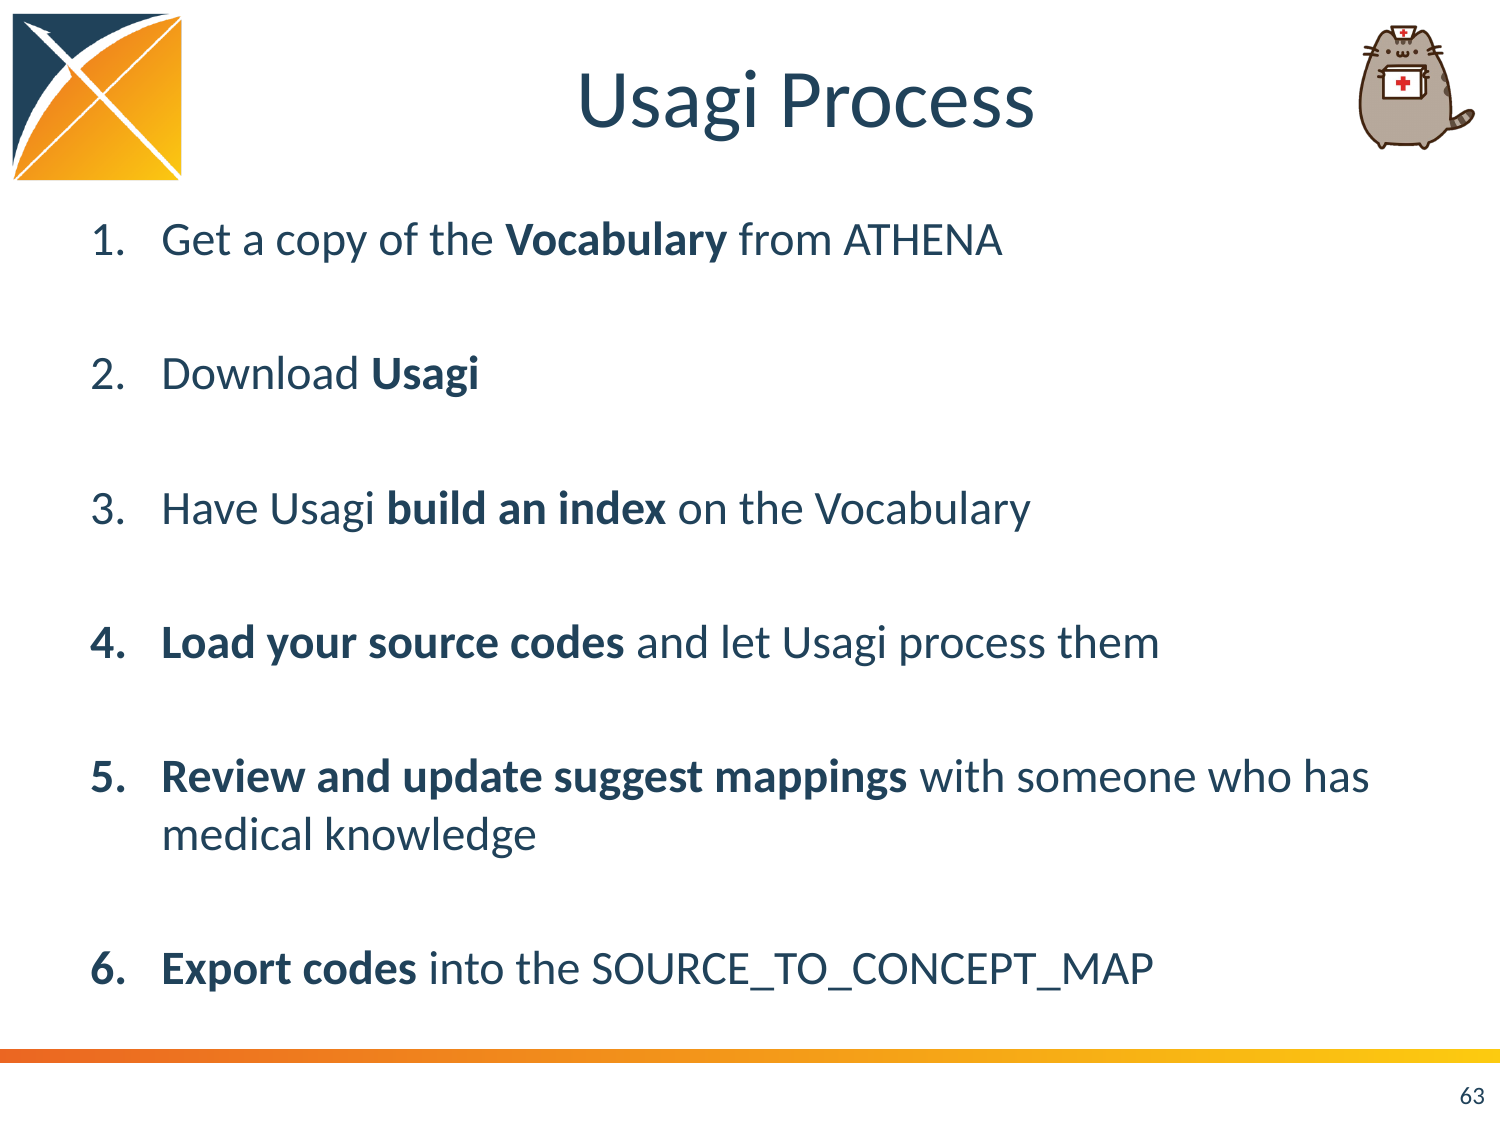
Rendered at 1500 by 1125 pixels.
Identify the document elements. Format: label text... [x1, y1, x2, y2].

picture [1324, 6, 1493, 171]
list Get a copy of the Vocabulary from ATHENA Download Usagi Have Usagi build an index on the Vocabulary Load your source codes and let Usagi process them Review and update suggest mappings with someone who has medical knowledge Export codes into the SOURCE_TO_CONCEPT_MAP [75, 200, 1425, 1005]
title Usagi Process [187, 24, 1319, 163]
slide_number 63 [1149, 1065, 1500, 1125]
picture [0, 0, 206, 200]
